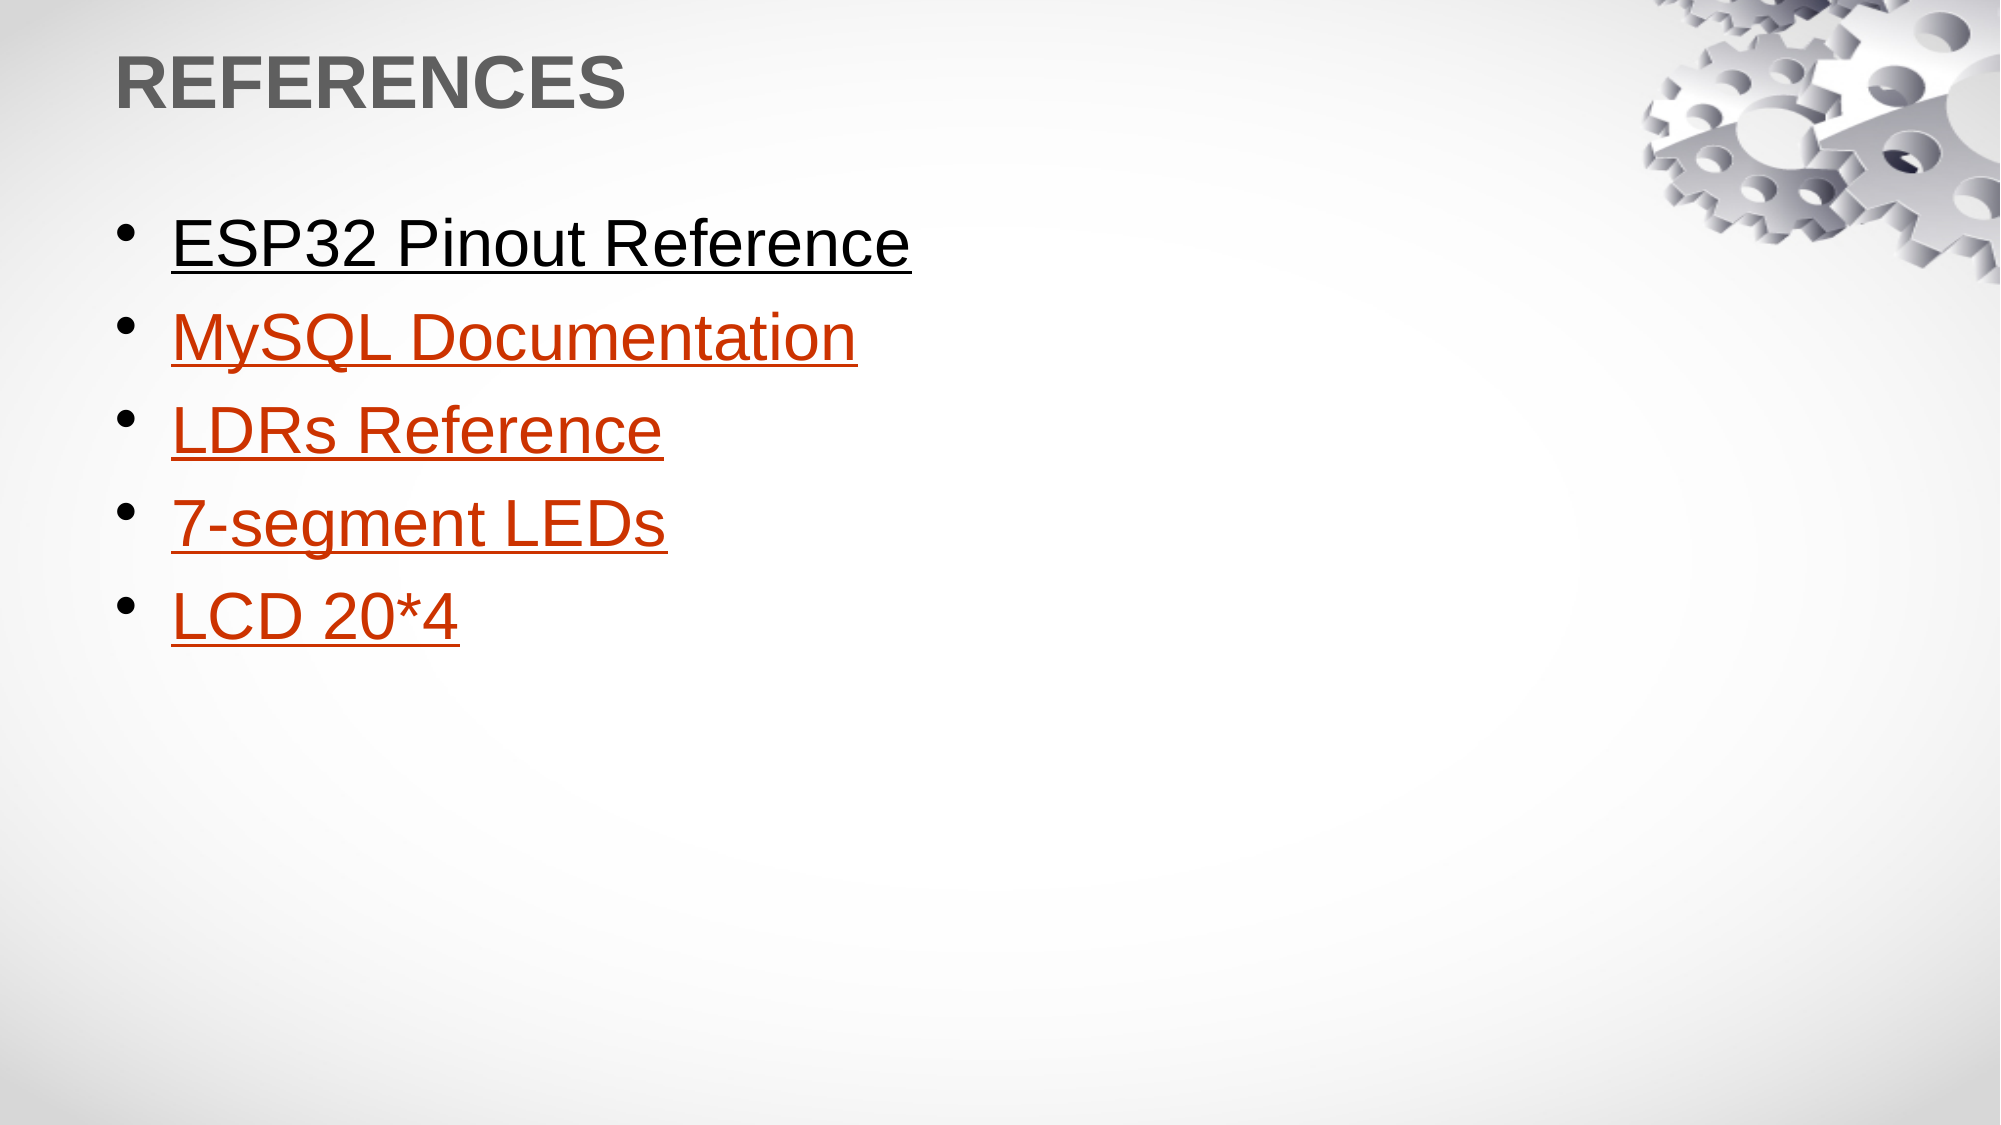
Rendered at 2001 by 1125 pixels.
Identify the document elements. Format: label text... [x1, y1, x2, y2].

list ESP32 Pinout Reference MySQL Documentation LDRs Reference 7-segment LEDs LCD 20*4 [99, 192, 1901, 1006]
picture [0, 0, 2000, 1125]
title REFERENCES [99, 30, 1901, 127]
